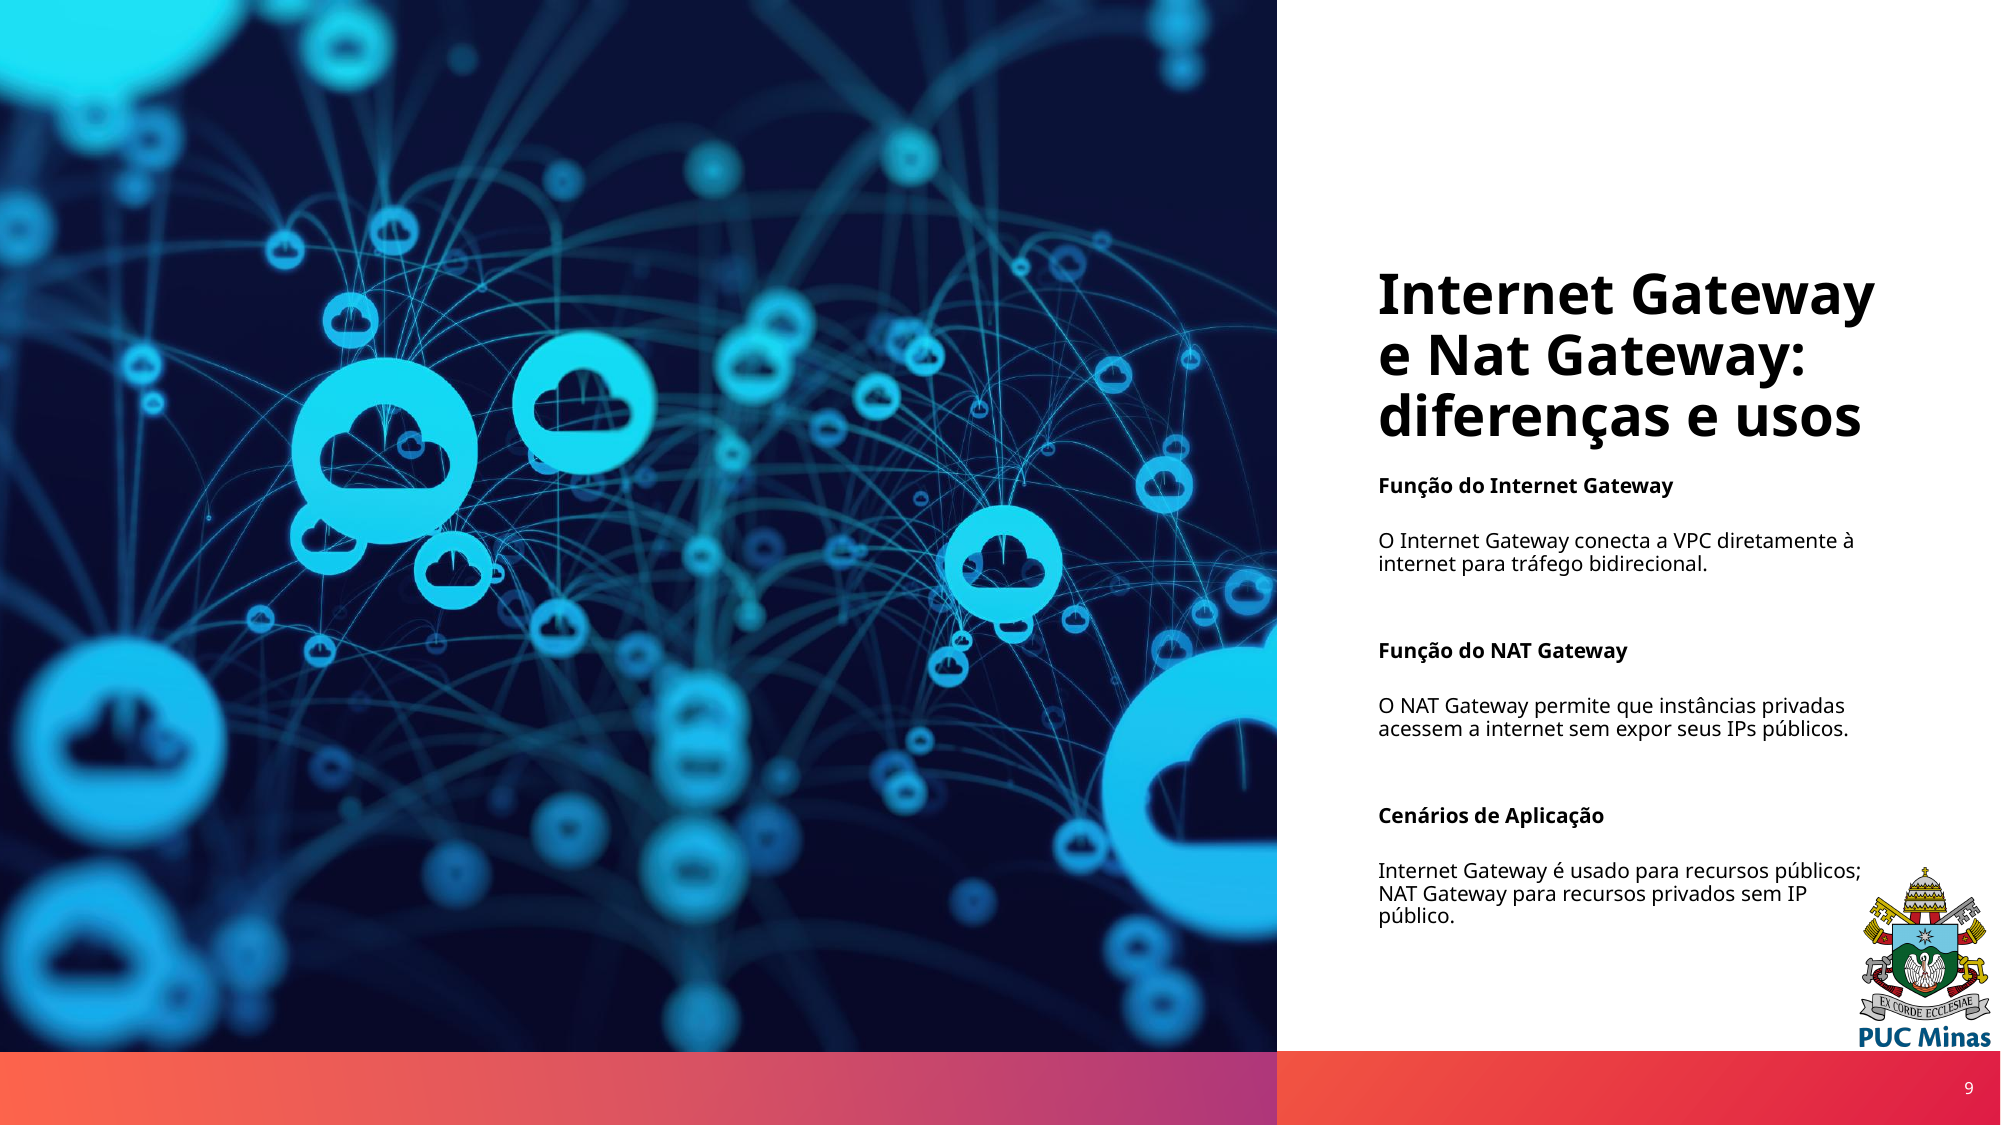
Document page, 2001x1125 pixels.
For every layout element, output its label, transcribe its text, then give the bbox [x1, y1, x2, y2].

text_box Função do Internet Gateway O Internet Gateway conecta a VPC diretamente à internet para tráfego bidirecional. Função do NAT Gateway O NAT Gateway permite que instâncias privadas acessem a internet sem expor seus IPs públicos. Cenários de Aplicação Internet Gateway é usado para recursos públicos; NAT Gateway para recursos privados sem IP público. [1363, 467, 1901, 953]
slide_number 9 [1898, 1059, 1989, 1119]
picture [0, 0, 1277, 1052]
picture [1850, 855, 2000, 1059]
title Internet Gateway e Nat Gateway: diferenças e usos [1363, 136, 1901, 456]
